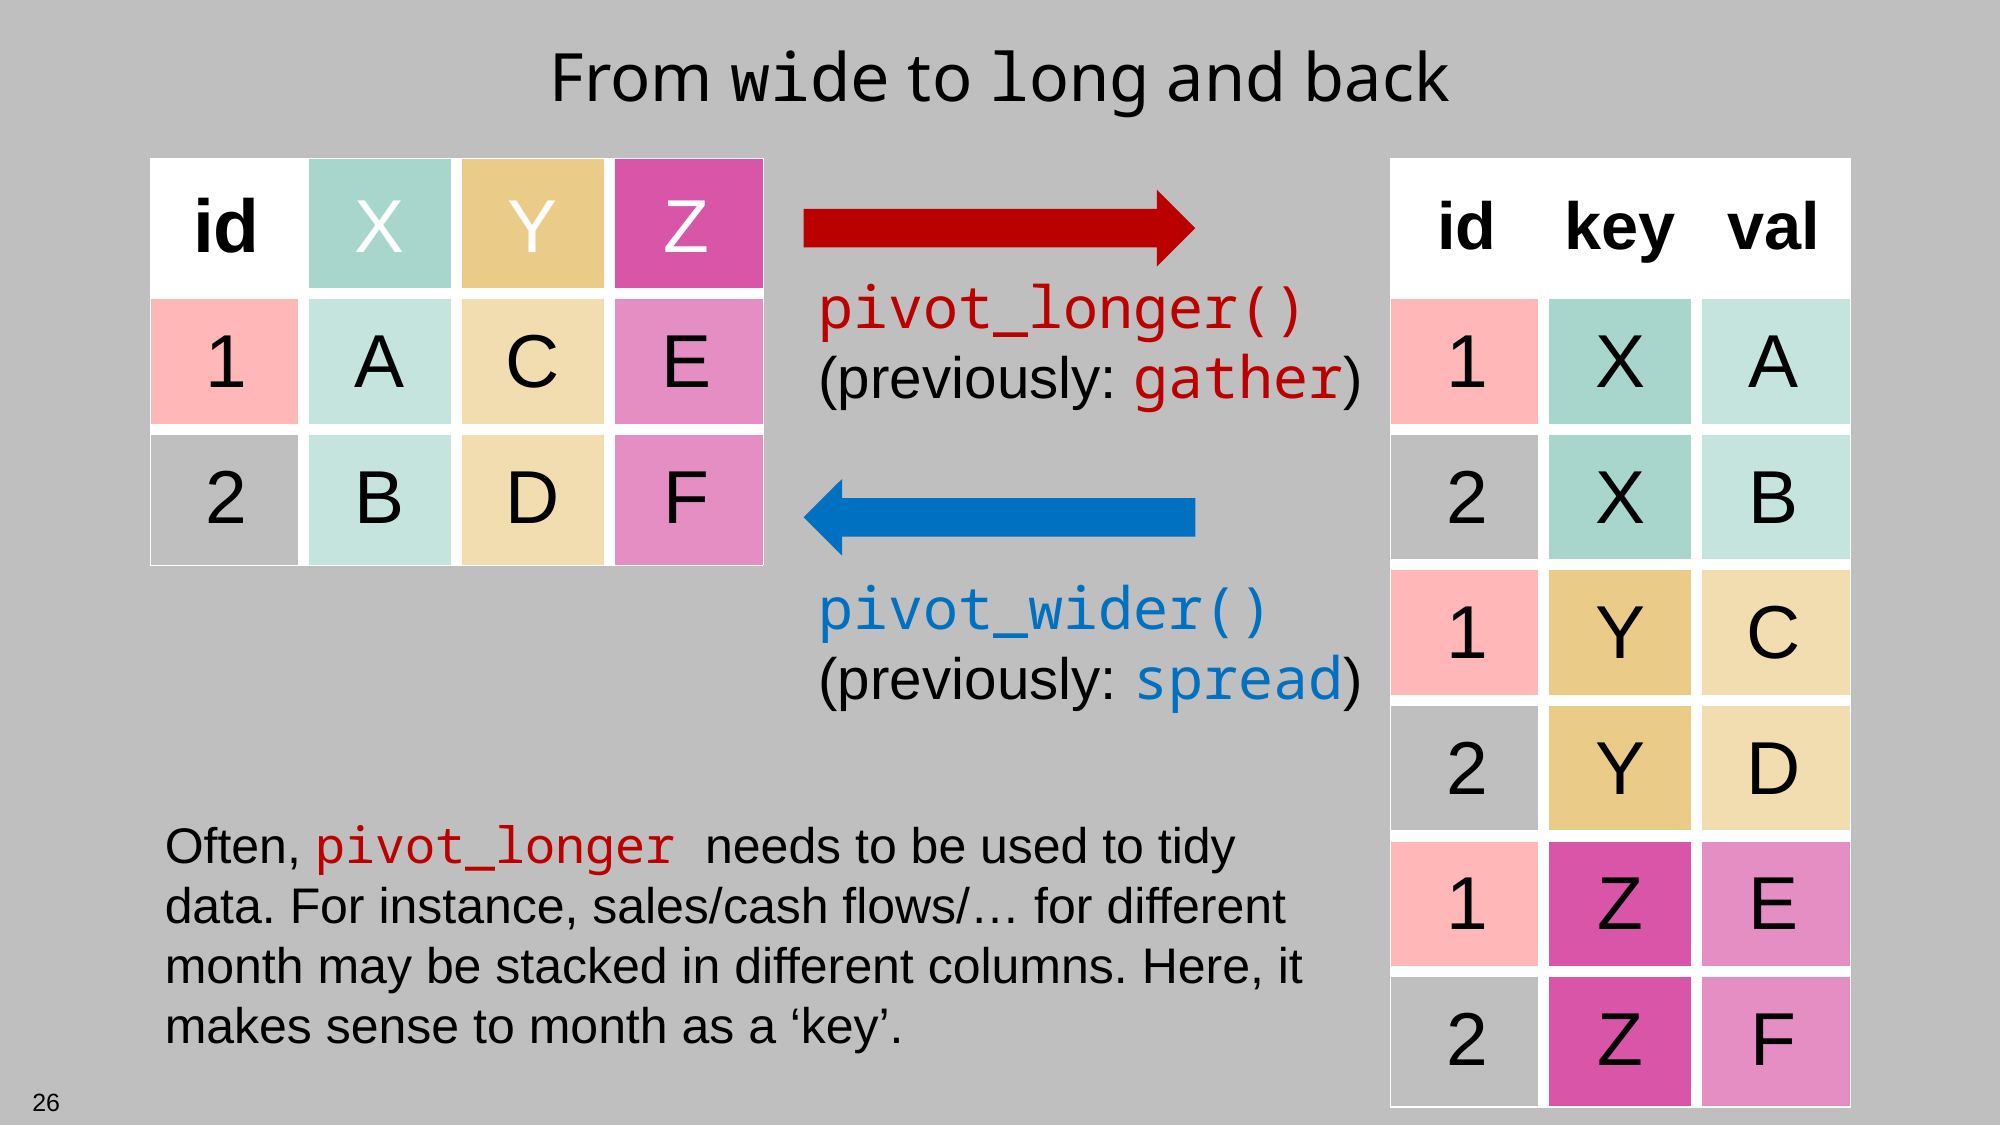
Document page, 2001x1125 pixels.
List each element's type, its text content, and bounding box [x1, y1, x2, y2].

table_header Y [462, 159, 604, 288]
table_cell Y [1549, 570, 1691, 695]
table_cell F [1702, 977, 1850, 1106]
table_cell C [1702, 570, 1850, 695]
table_cell E [1702, 842, 1850, 966]
table_cell 2 [1391, 706, 1538, 830]
text_box [801, 187, 1198, 263]
title From wide to long and back [150, 0, 1850, 150]
text_box pivot_longer() (previously: gather) [803, 263, 1385, 418]
table_cell C [462, 299, 604, 424]
table_cell A [309, 299, 451, 424]
table_header X [309, 159, 451, 288]
table_cell X [1549, 299, 1691, 424]
table_header id [1391, 159, 1538, 288]
table_cell Y [1549, 706, 1691, 830]
table_cell 2 [151, 435, 298, 565]
table_cell X [1549, 435, 1691, 559]
table_cell D [462, 435, 604, 565]
table_cell D [1702, 706, 1850, 830]
text_box [801, 476, 1198, 558]
table_cell 1 [151, 299, 298, 424]
table_cell 2 [1391, 977, 1538, 1106]
table_cell 1 [1391, 842, 1538, 966]
table_cell B [1702, 435, 1850, 559]
table_cell 2 [1391, 435, 1538, 559]
table_header key [1549, 159, 1691, 288]
table_cell 1 [1391, 570, 1538, 695]
table_cell E [615, 299, 763, 424]
table_cell F [615, 435, 763, 565]
table_header id [151, 159, 298, 288]
table_header val [1702, 159, 1850, 288]
table_cell Z [1549, 842, 1691, 966]
text_box Often, pivot_longer needs to be used to tidy data. For instance, sales/cash flows/… for different month may be stacked in different columns. Here, it makes sense to month as a ‘key’. [150, 806, 1335, 1062]
table_cell Z [1549, 977, 1691, 1106]
table_cell A [1702, 299, 1850, 424]
table_cell 1 [1391, 299, 1538, 424]
table_header Z [615, 159, 763, 288]
text_box pivot_wider() (previously: spread) [803, 563, 1385, 719]
table_cell B [309, 435, 451, 565]
